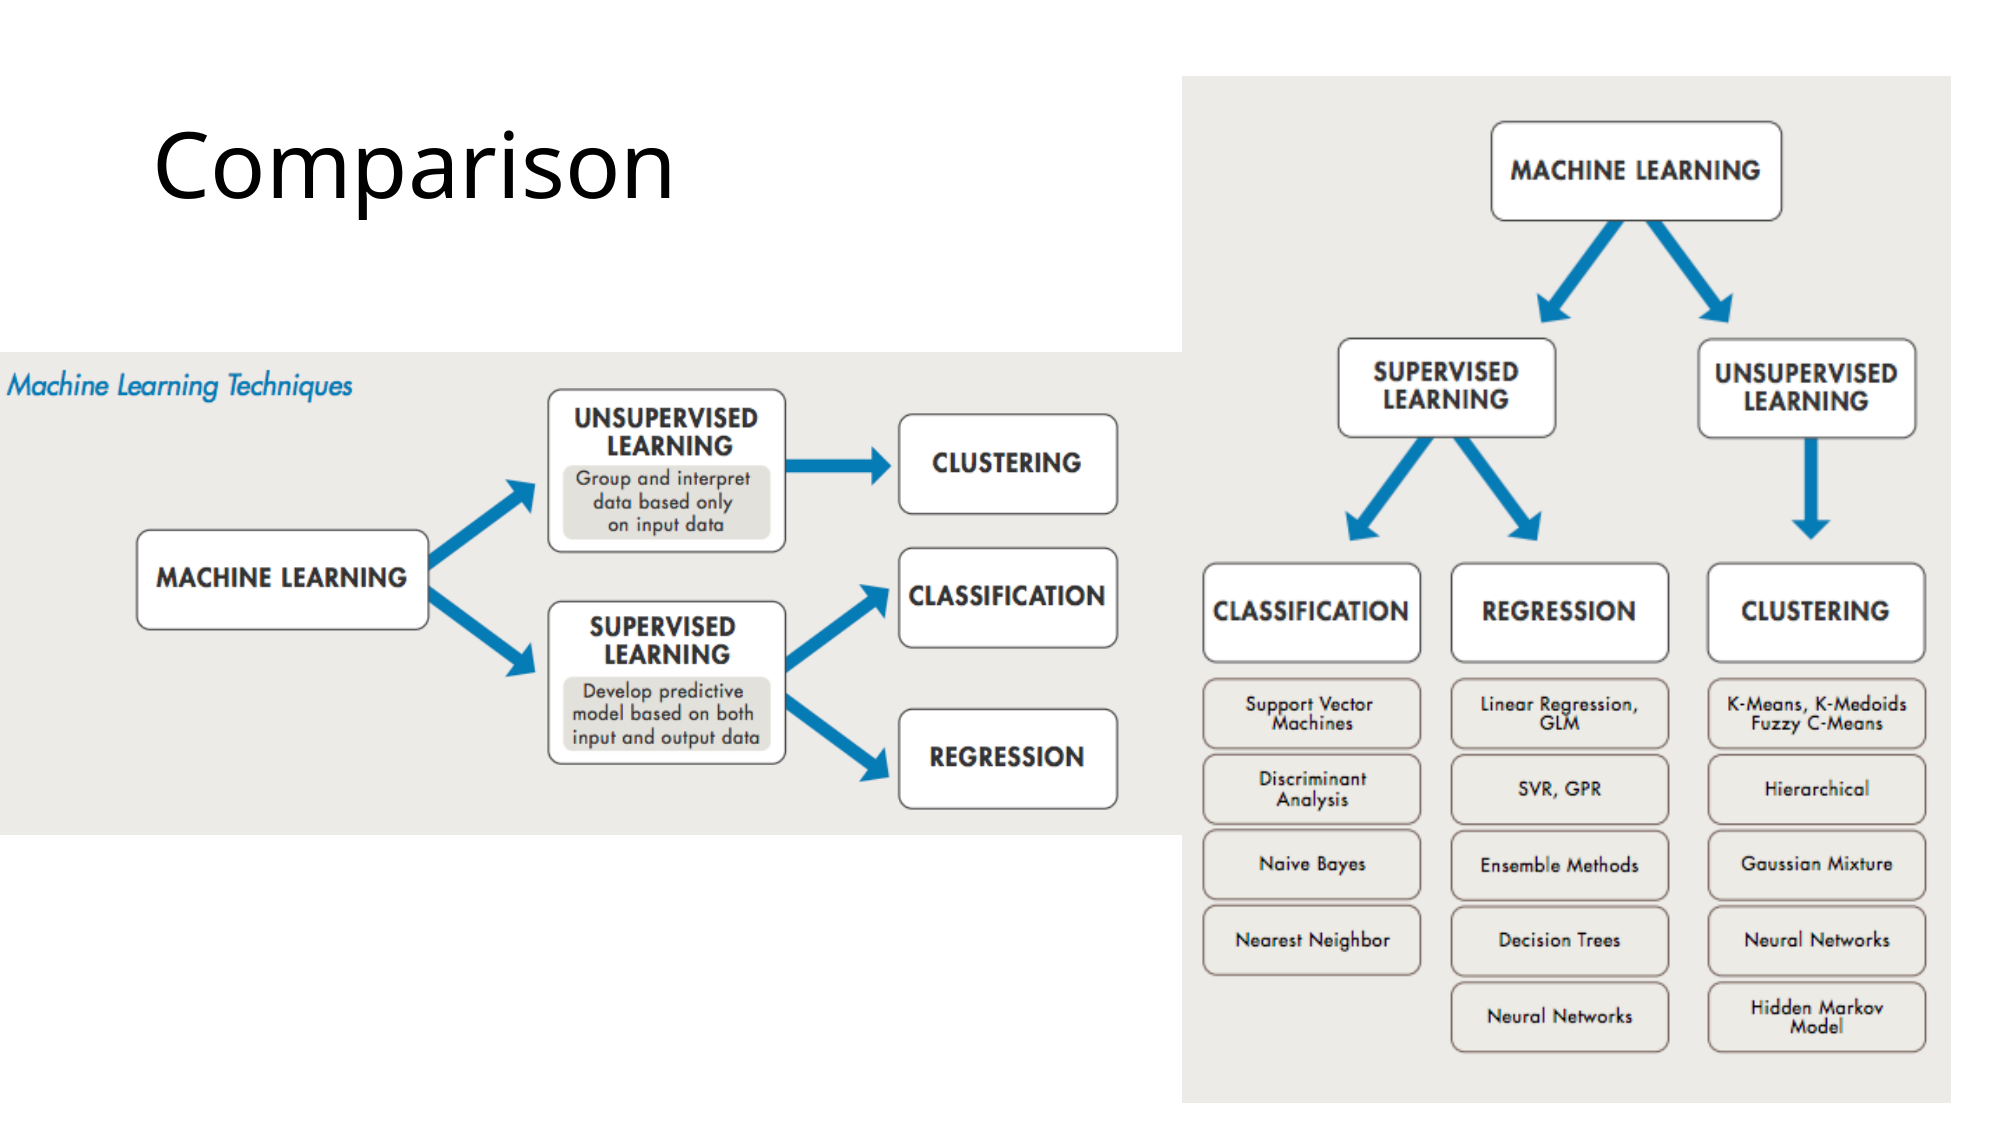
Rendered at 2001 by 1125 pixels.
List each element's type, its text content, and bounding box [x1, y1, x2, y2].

title Comparison [137, 59, 1863, 278]
picture [0, 76, 1951, 1103]
